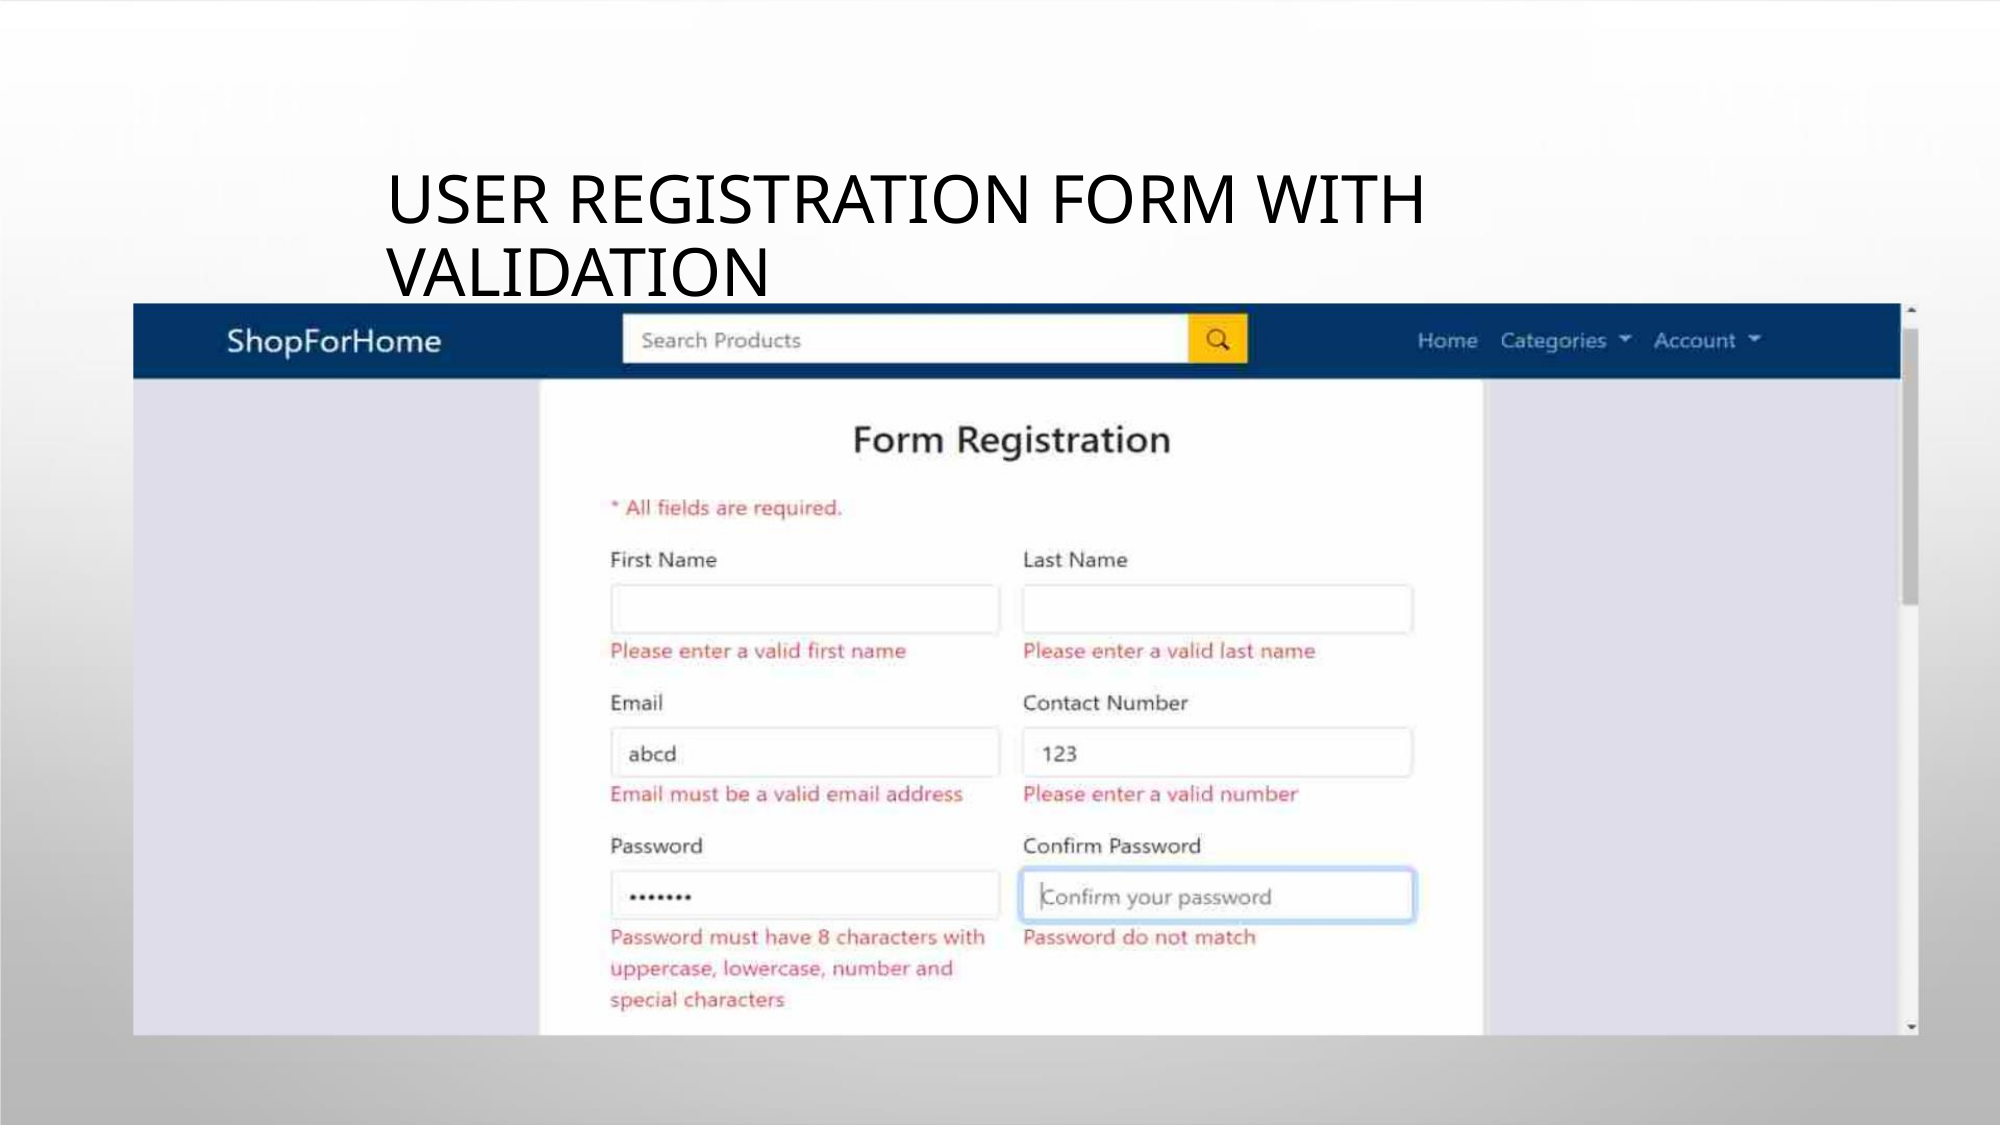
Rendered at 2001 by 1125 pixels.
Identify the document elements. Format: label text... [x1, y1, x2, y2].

text_box USER REGISTRATION FORM WITH VALIDATION [386, 164, 1682, 310]
text_box [0, 0, 2000, 1125]
